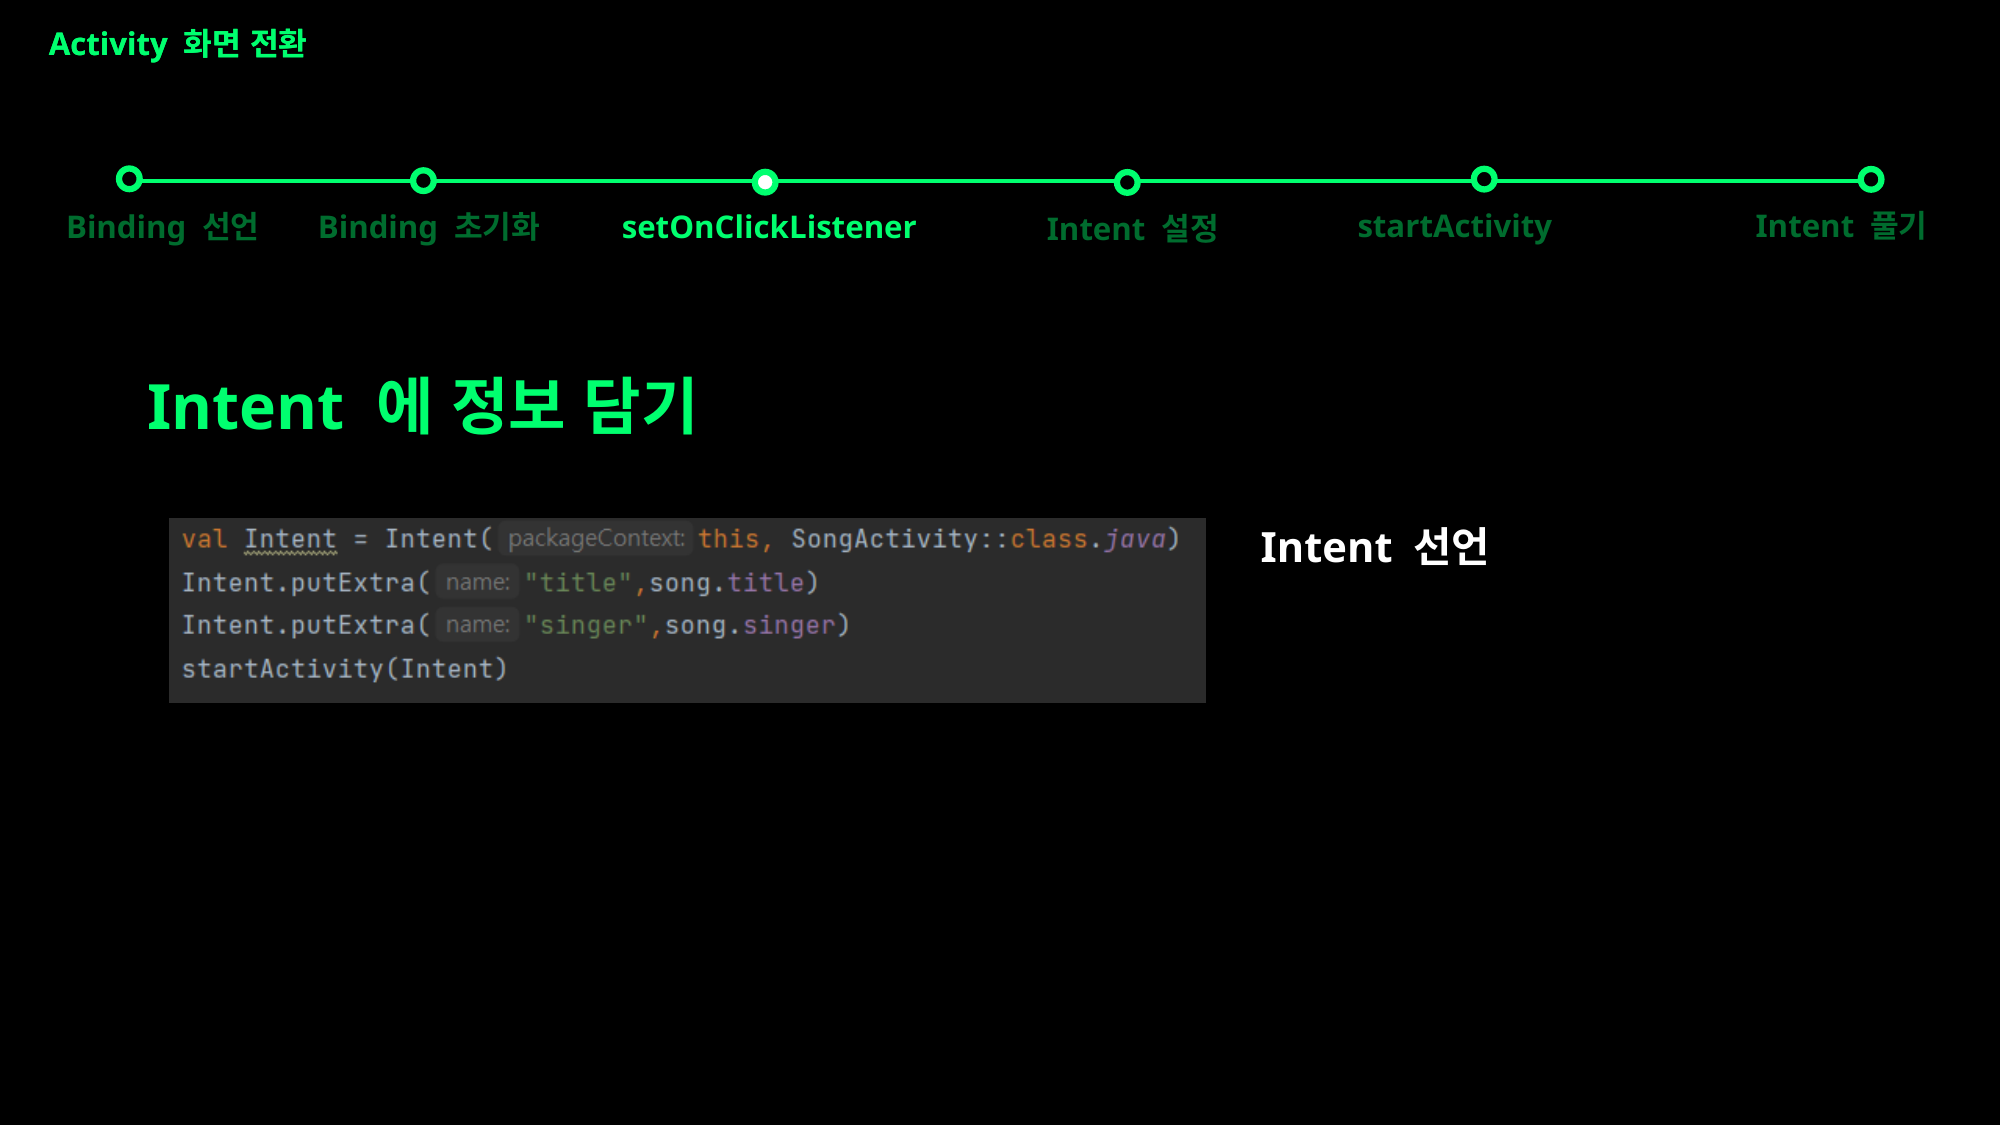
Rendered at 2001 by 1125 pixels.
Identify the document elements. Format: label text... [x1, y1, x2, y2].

text_box Intent 풀기 [1676, 199, 2000, 252]
text_box [1859, 167, 1883, 191]
picture [169, 518, 1206, 703]
text_box [412, 181, 435, 193]
text_box [1472, 167, 1496, 180]
text_box [1115, 181, 1139, 194]
text_box [1473, 181, 1496, 191]
text_box Intent 선언 [1245, 513, 1506, 579]
text_box Intent 에 정보 담기 [132, 360, 714, 450]
text_box Binding 초기화 [263, 200, 595, 253]
text_box [1116, 171, 1139, 180]
text_box Intent 설정 [967, 201, 1299, 255]
text_box [412, 169, 435, 180]
text_box Activity 화면 전환 [0, 17, 480, 70]
text_box [754, 170, 777, 180]
text_box setOnClickListener [604, 200, 935, 253]
text_box [117, 167, 141, 191]
text_box [753, 181, 777, 194]
text_box Binding 선언 [0, 199, 329, 253]
text_box startActivity [1289, 199, 1621, 252]
